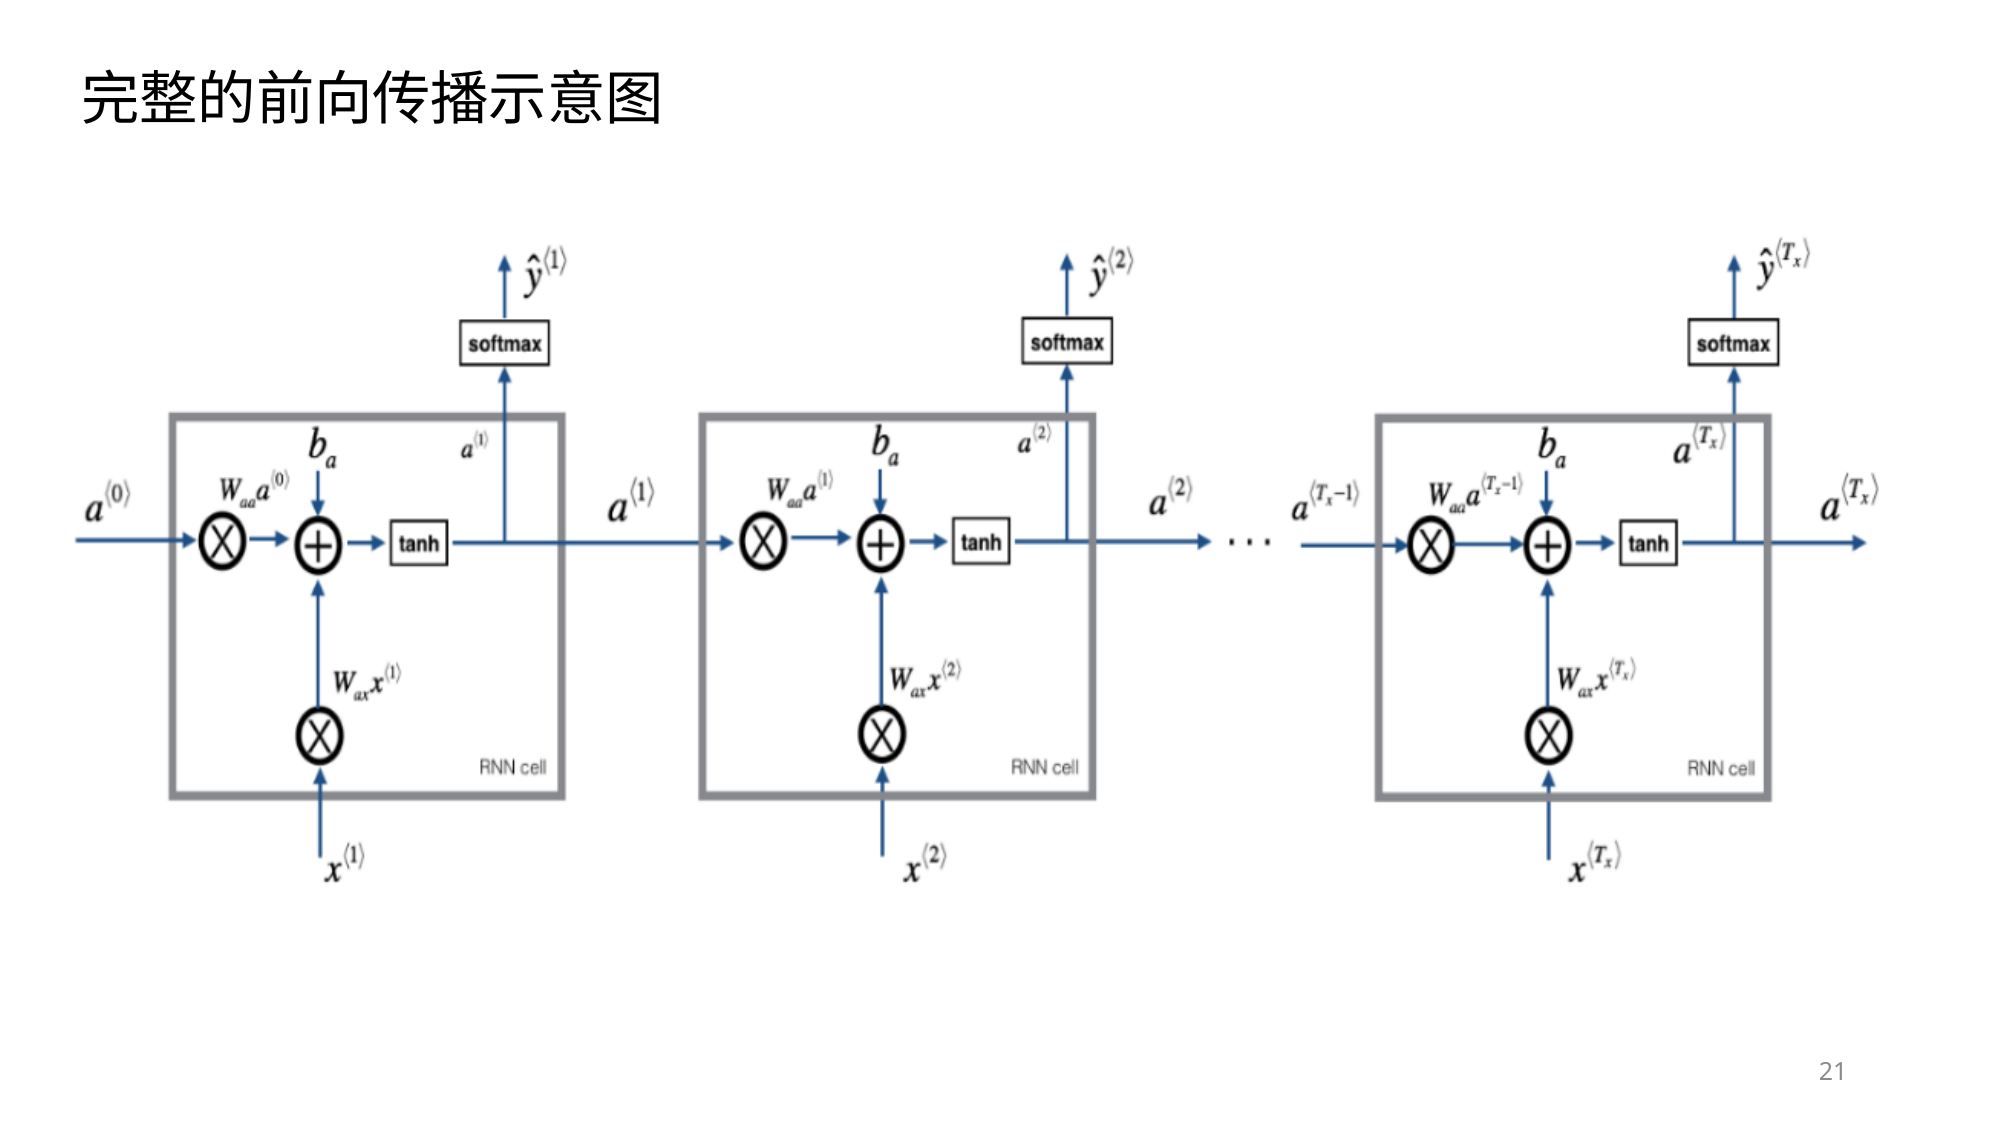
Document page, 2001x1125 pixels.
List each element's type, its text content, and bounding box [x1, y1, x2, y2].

picture [0, 214, 1957, 925]
text_box 完整的前向传播示意图 [66, 54, 772, 139]
slide_number 21 [1412, 1042, 1863, 1103]
